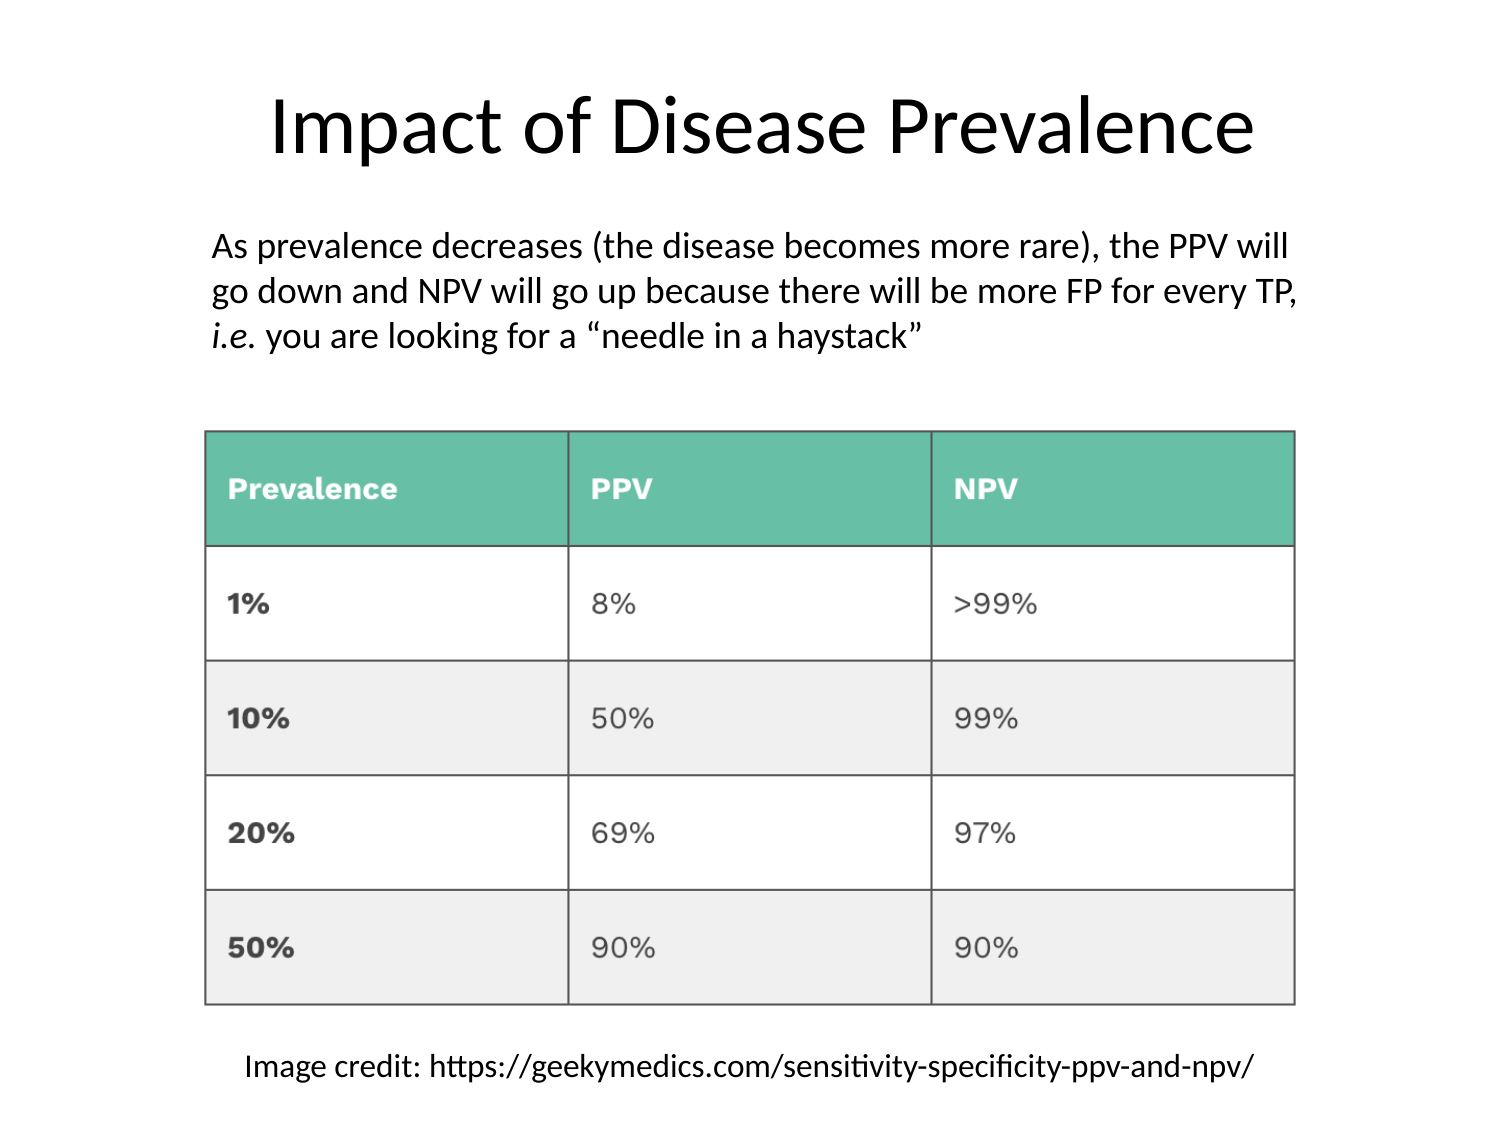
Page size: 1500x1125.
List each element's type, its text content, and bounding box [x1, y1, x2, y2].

text_box Image credit: https://geekymedics.com/sensitivity-specificity-ppv-and-npv/ [229, 1036, 1271, 1092]
title Impact of Disease Prevalence [88, 26, 1439, 215]
picture [196, 421, 1304, 1017]
text_box As prevalence decreases (the disease becomes more rare), the PPV will go down and NPV will go up because there will be more FP for every TP, i.e. you are looking for a “needle in a haystack” [196, 214, 1331, 364]
